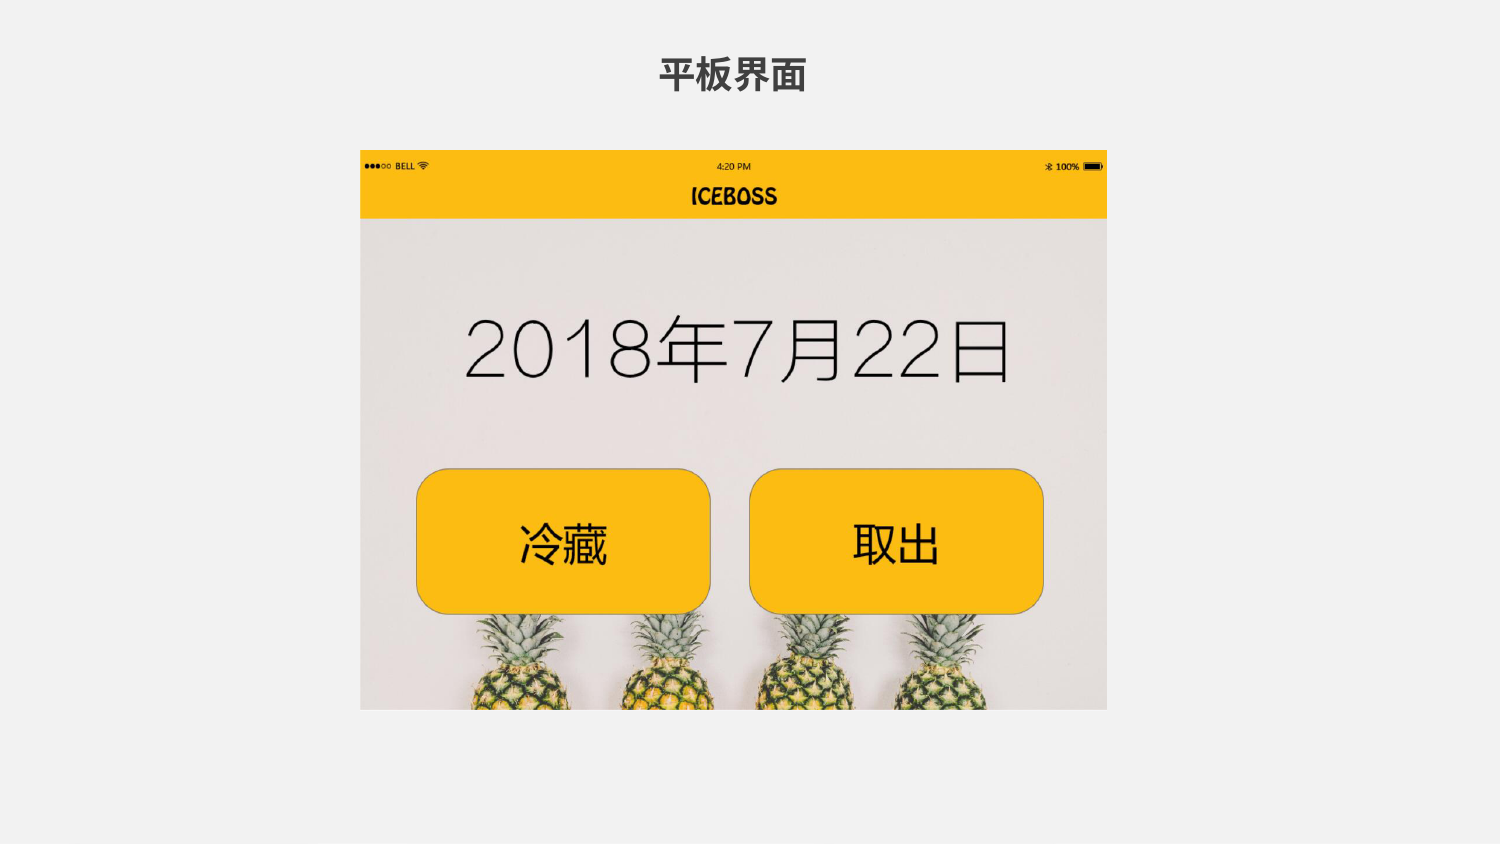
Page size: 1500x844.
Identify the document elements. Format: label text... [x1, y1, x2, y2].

text_box 平板界面 [643, 43, 935, 104]
picture [359, 149, 1107, 711]
